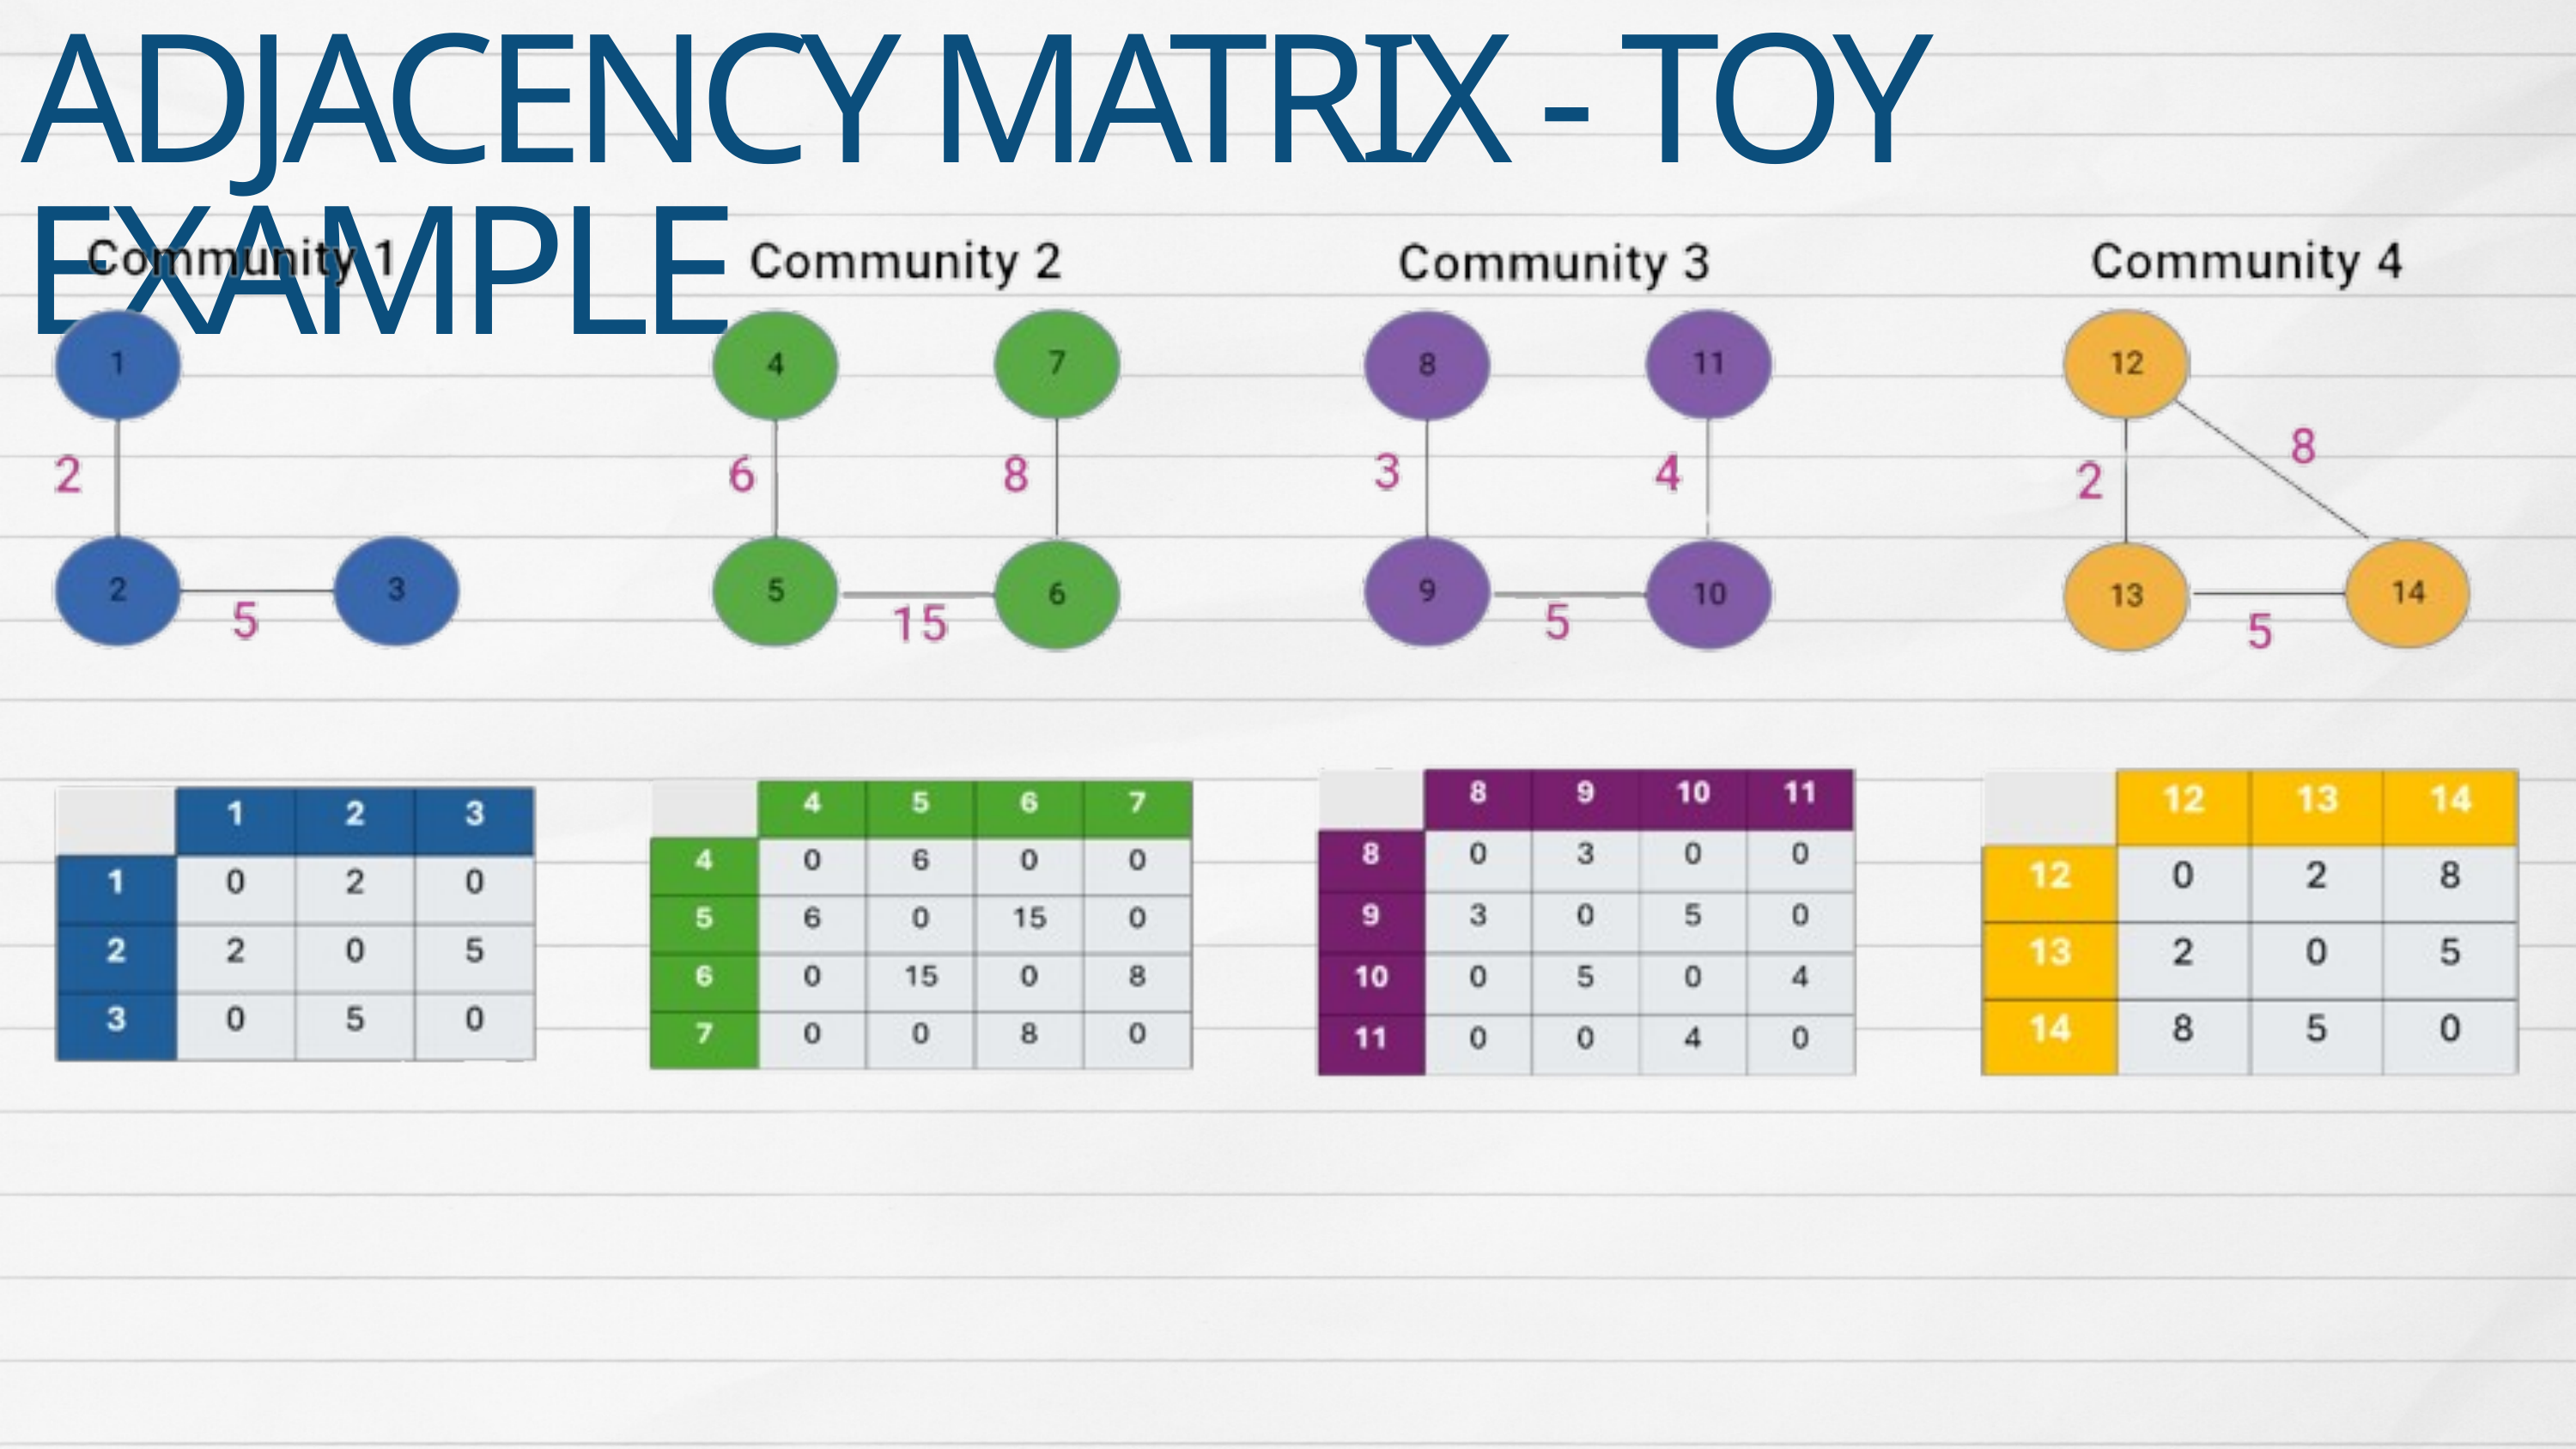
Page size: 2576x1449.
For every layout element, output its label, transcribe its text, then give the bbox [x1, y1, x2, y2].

text_box ADJACENCY MATRIX - TOY EXAMPLE [21, 27, 2415, 371]
picture [34, 202, 2542, 1090]
text_box [0, 0, 2576, 1449]
